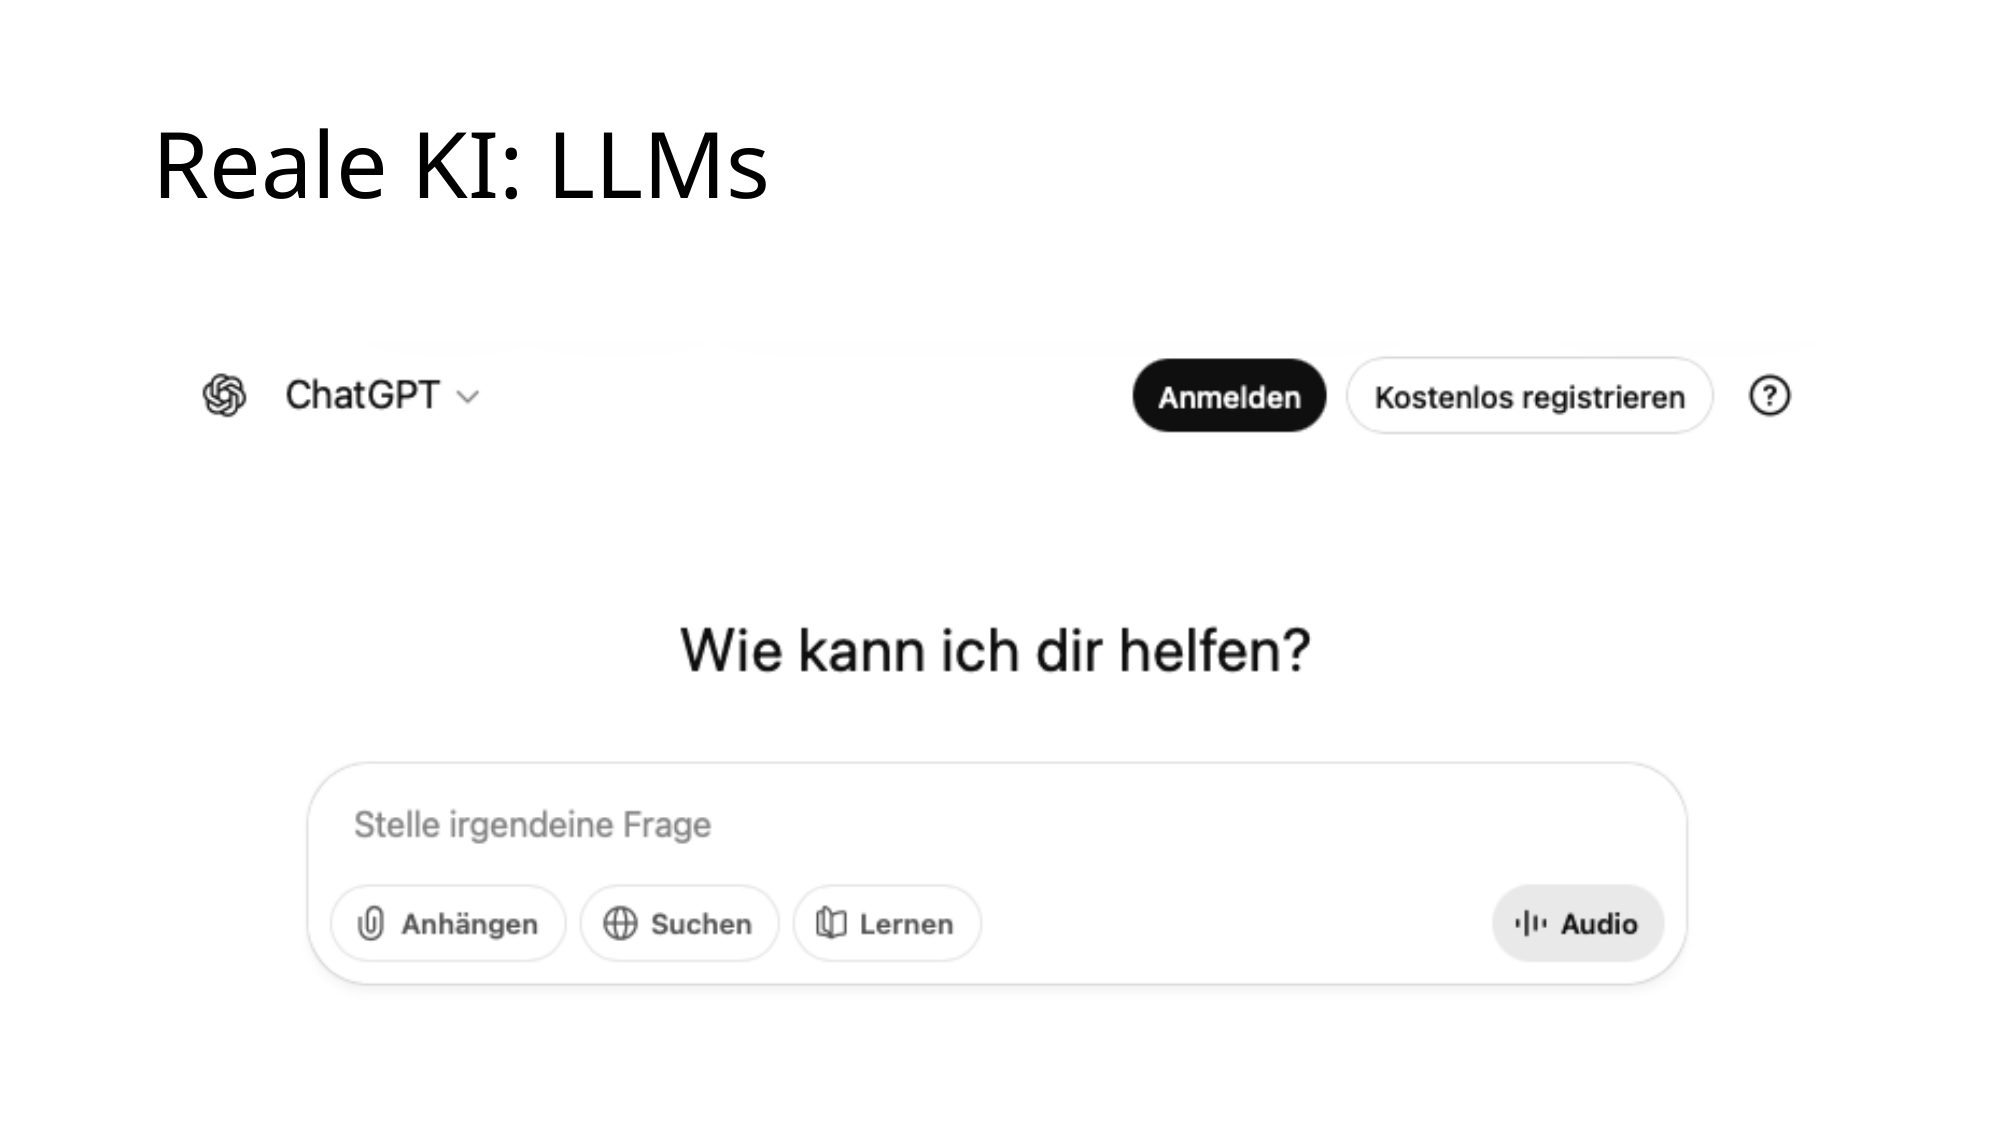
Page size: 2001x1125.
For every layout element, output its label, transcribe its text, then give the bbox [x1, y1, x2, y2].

title Reale KI: LLMs [137, 59, 1863, 278]
picture [181, 341, 1819, 1025]
